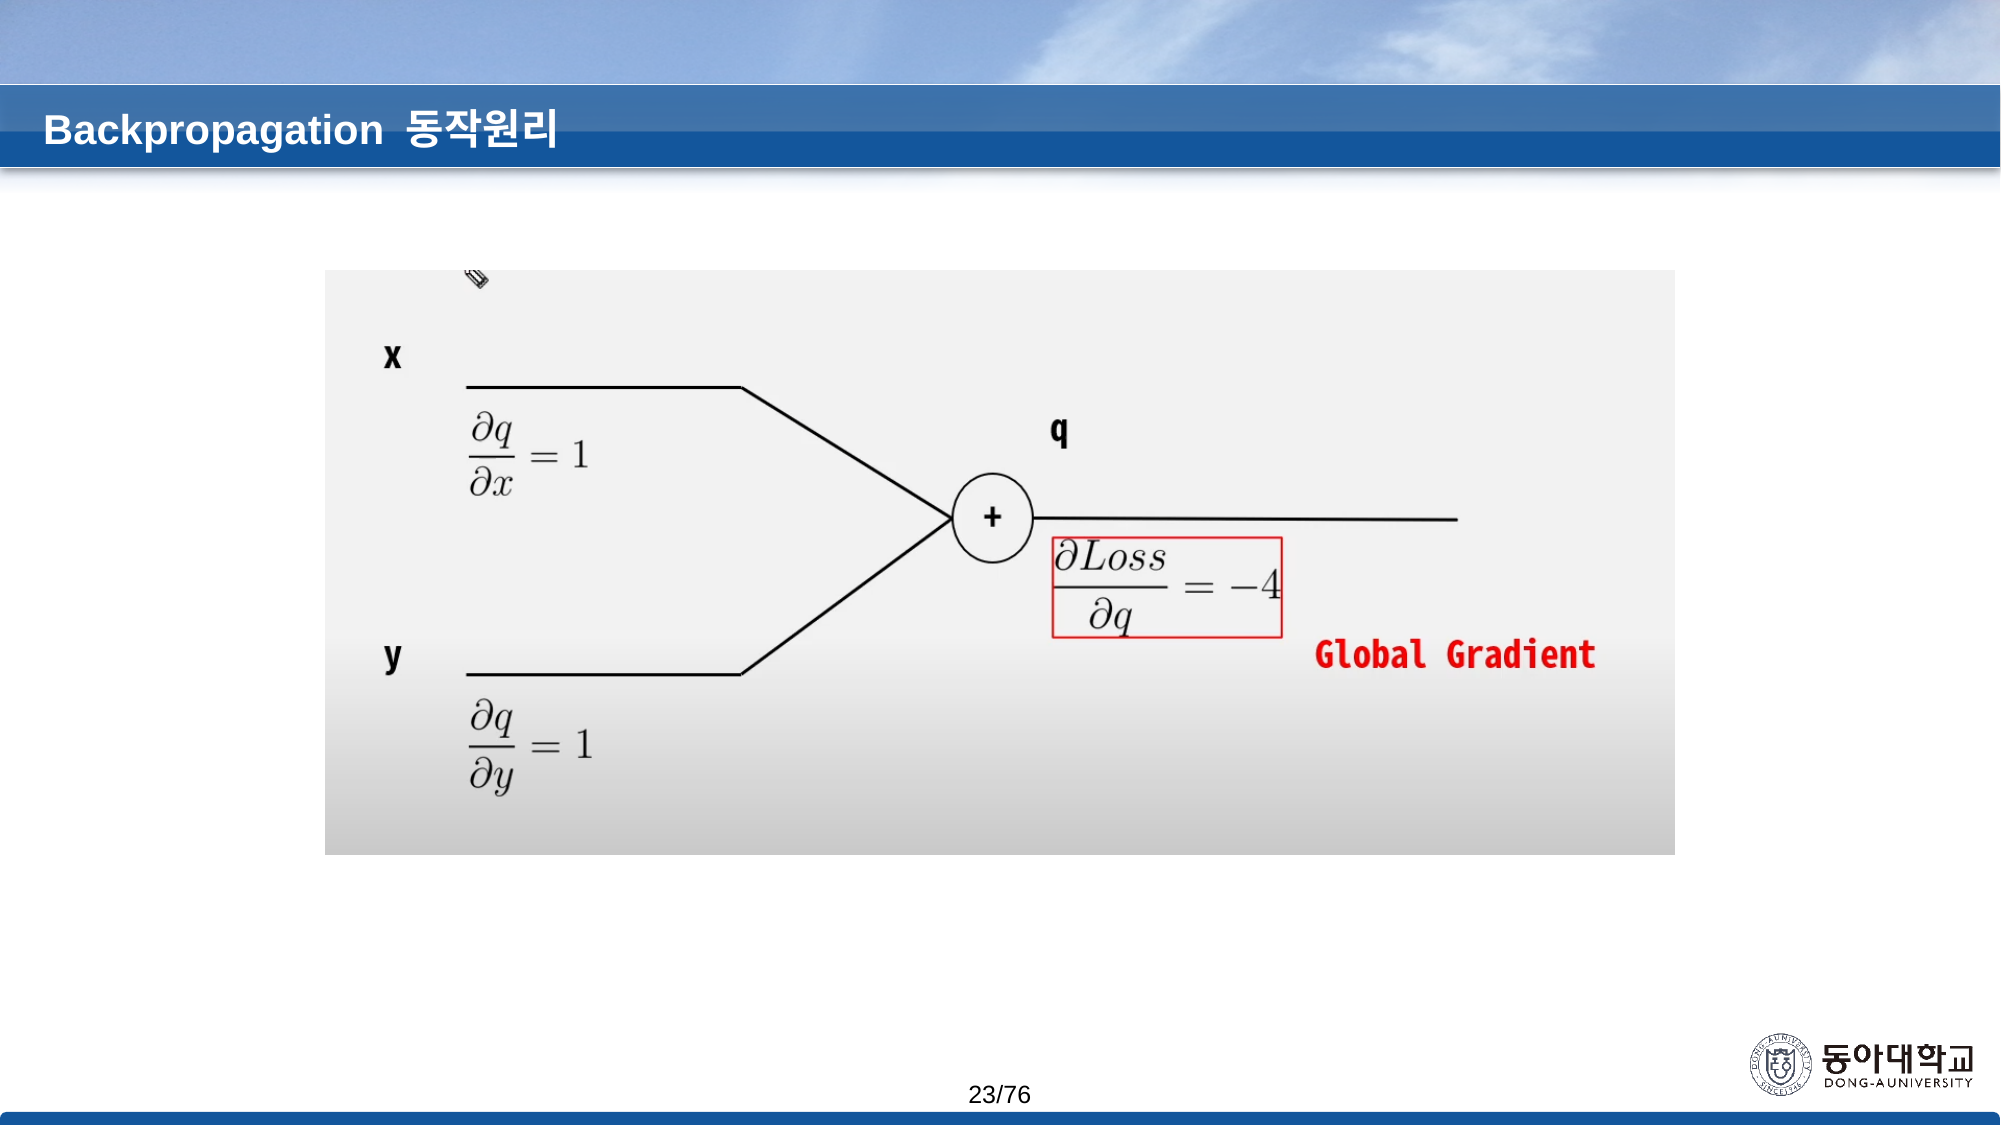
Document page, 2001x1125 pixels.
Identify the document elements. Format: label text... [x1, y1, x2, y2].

picture [325, 270, 1675, 855]
picture [1742, 1024, 1983, 1110]
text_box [0, 0, 2000, 84]
text_box Backpropagation 동작원리 [28, 95, 575, 161]
picture [0, 85, 2000, 167]
